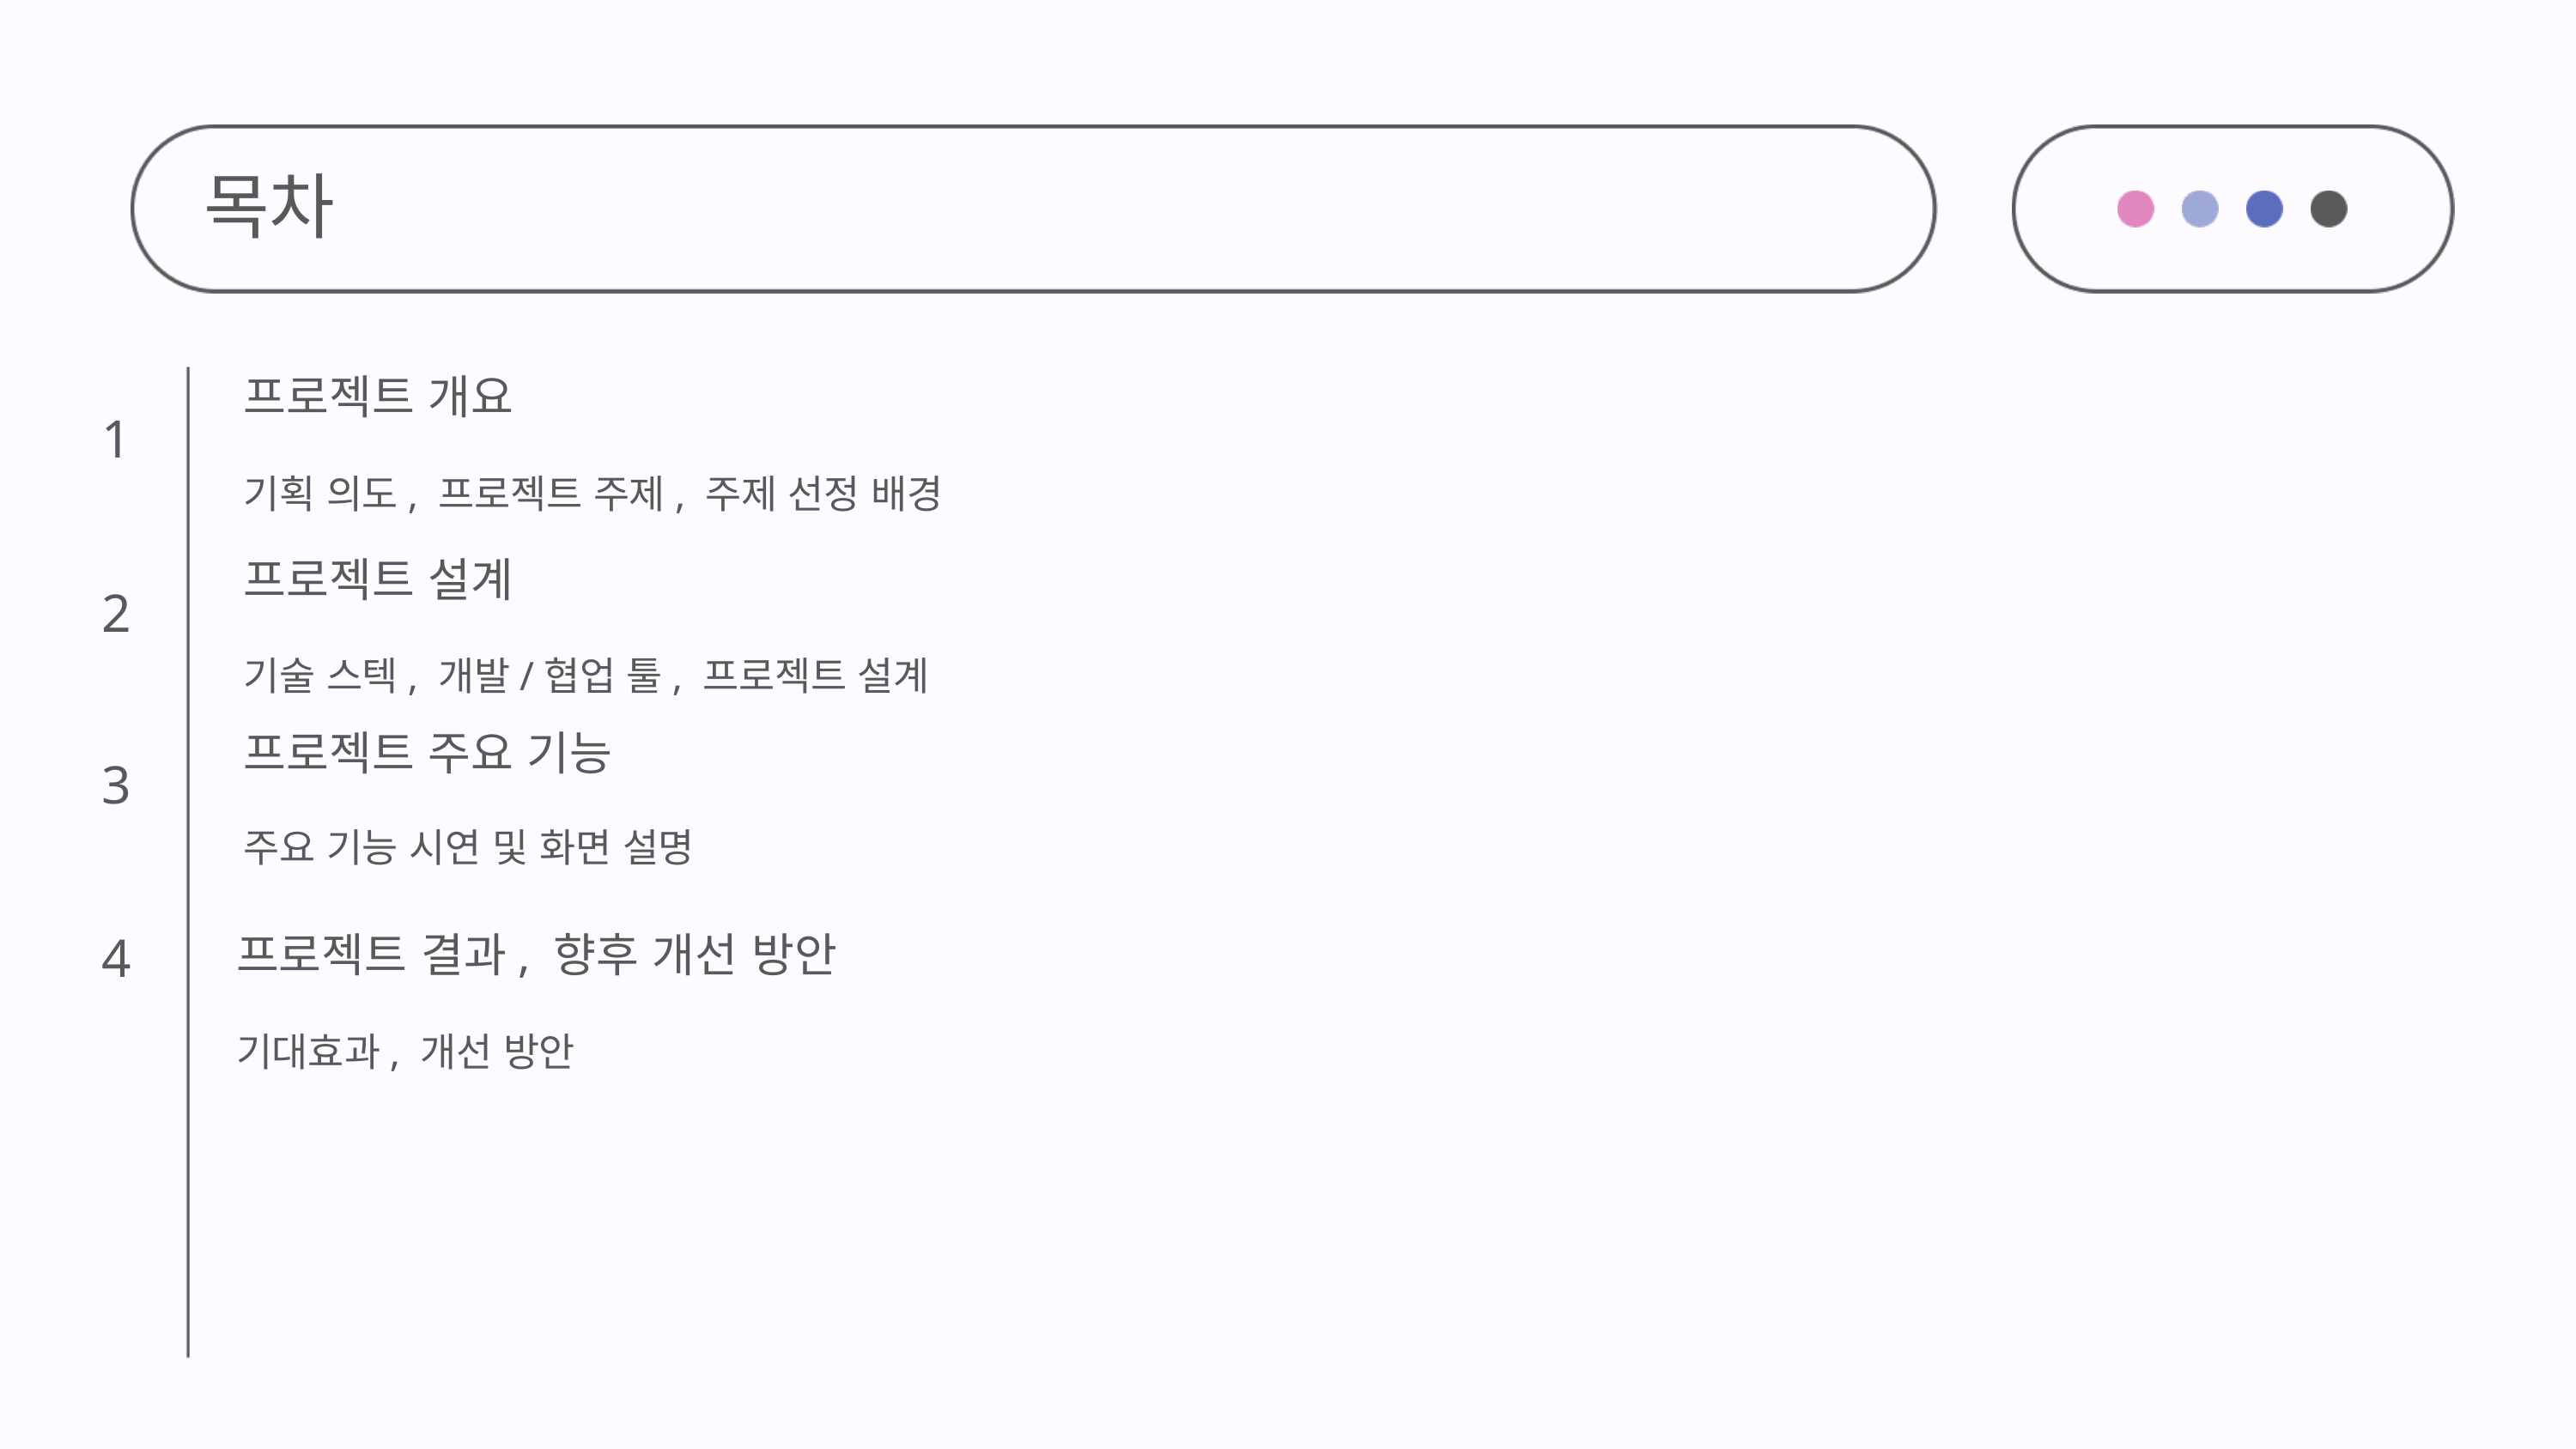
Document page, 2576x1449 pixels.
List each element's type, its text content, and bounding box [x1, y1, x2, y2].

picture [0, 367, 683, 1357]
text_box 기술 스텍, 개발/협업 툴, 프로젝트 설계 [243, 643, 1297, 700]
text_box 3 [101, 749, 142, 822]
text_box 2 [101, 577, 142, 650]
text_box 4 [101, 922, 142, 995]
text_box 프로젝트 개요 [243, 359, 1299, 426]
text_box 프로젝트 설계 [243, 542, 1299, 609]
text_box 주요 기능 시연 및 화면 설명 [243, 815, 1297, 871]
text_box 기획 의도, 프로젝트 주제, 주제 선정 배경 [243, 461, 1297, 518]
text_box 프로젝트 결과, 향후 개선 방안 [235, 917, 1292, 984]
text_box 기대효과, 개선 방안 [236, 1019, 1291, 1075]
text_box 프로젝트 주요 기능 [243, 715, 1299, 782]
text_box 1 [101, 403, 142, 476]
picture [130, 124, 1938, 294]
picture [2012, 124, 2455, 294]
